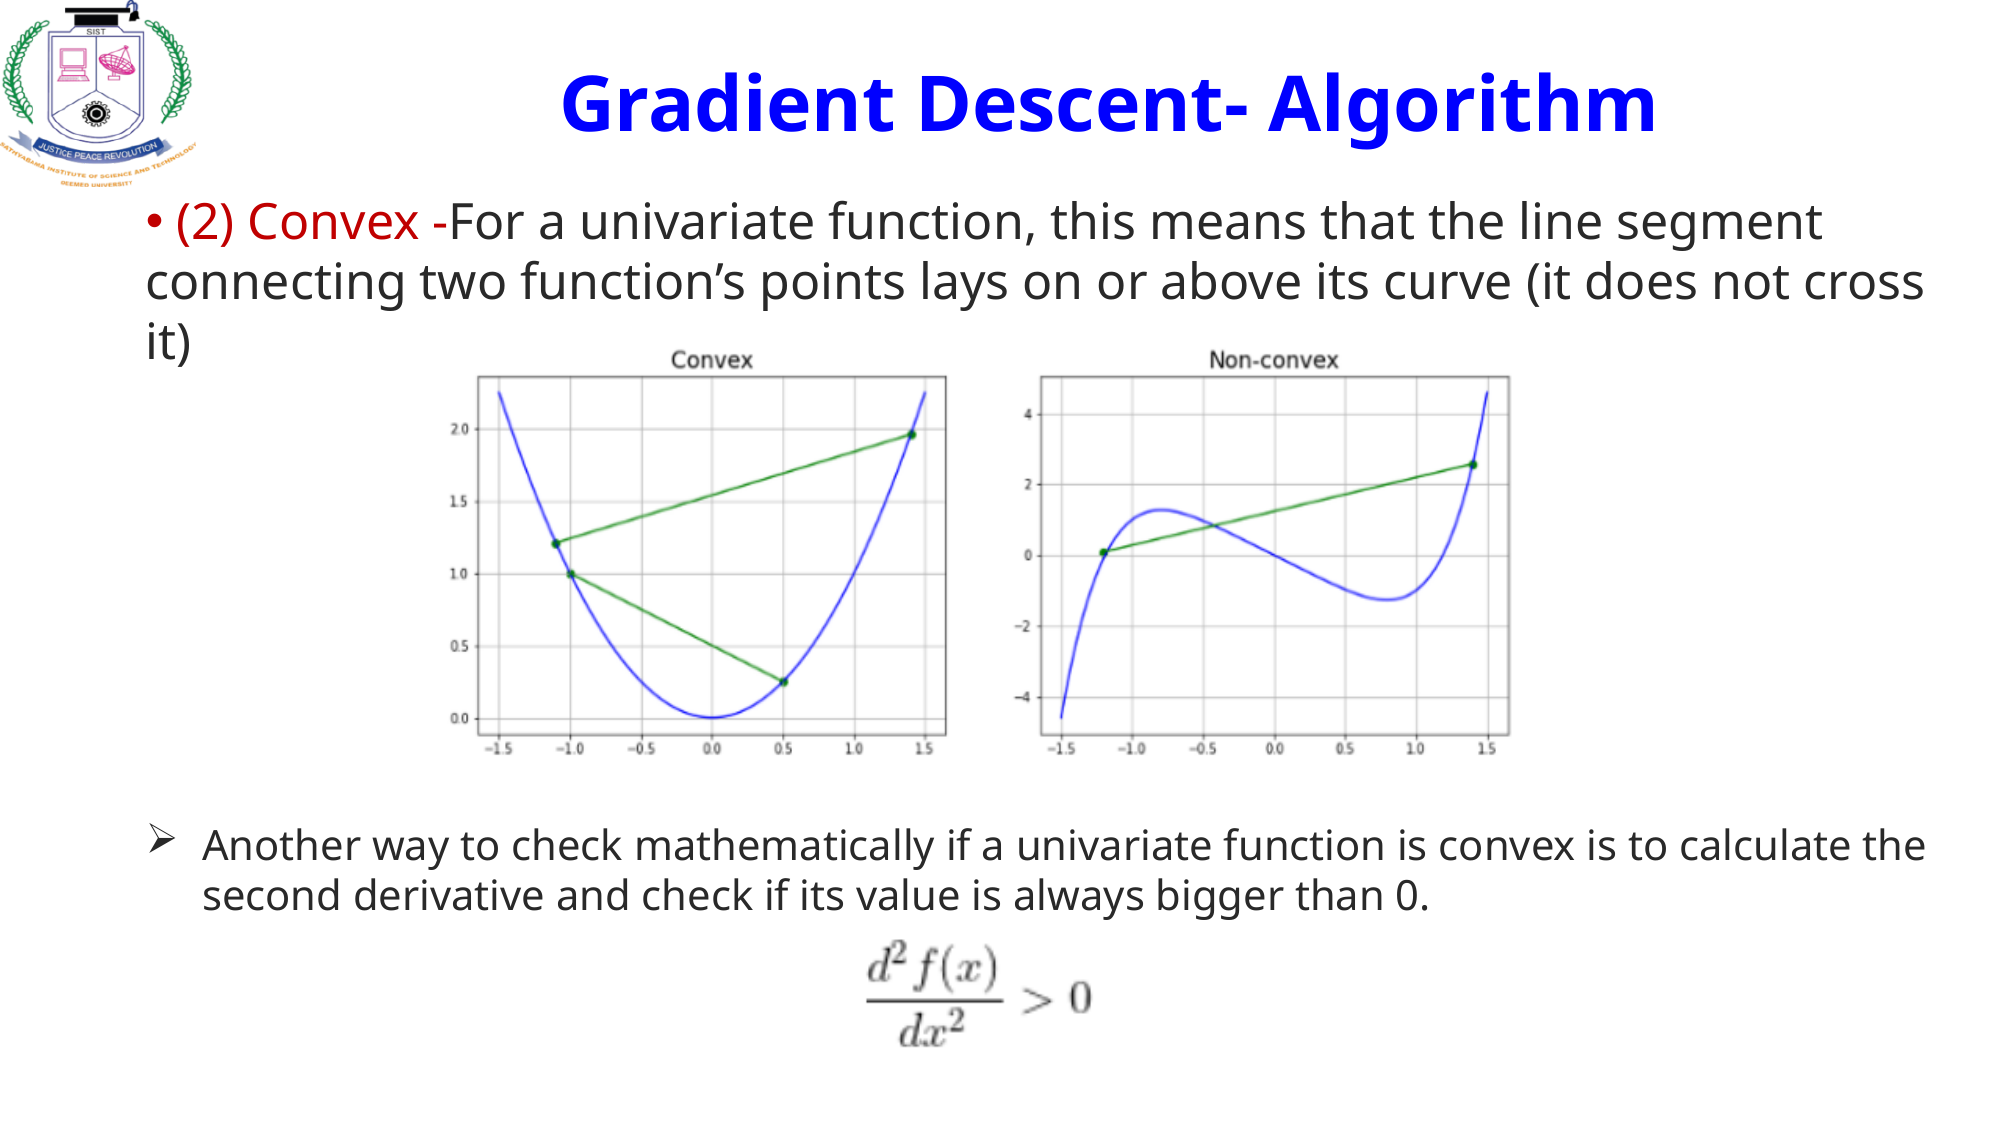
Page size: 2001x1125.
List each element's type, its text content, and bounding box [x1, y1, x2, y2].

title Gradient Descent- Algorithm [256, 53, 1943, 156]
text_box (2) Convex -For a univariate function, this means that the line segment connecting two function’s points lays on or above its curve (it does not cross it) [130, 182, 1943, 423]
picture [848, 890, 1165, 1106]
picture [379, 313, 1621, 785]
text_box Another way to check mathematically if a univariate function is convex is to calculate the second derivative and check if its value is always bigger than 0. [130, 811, 1943, 927]
picture [0, 0, 196, 187]
